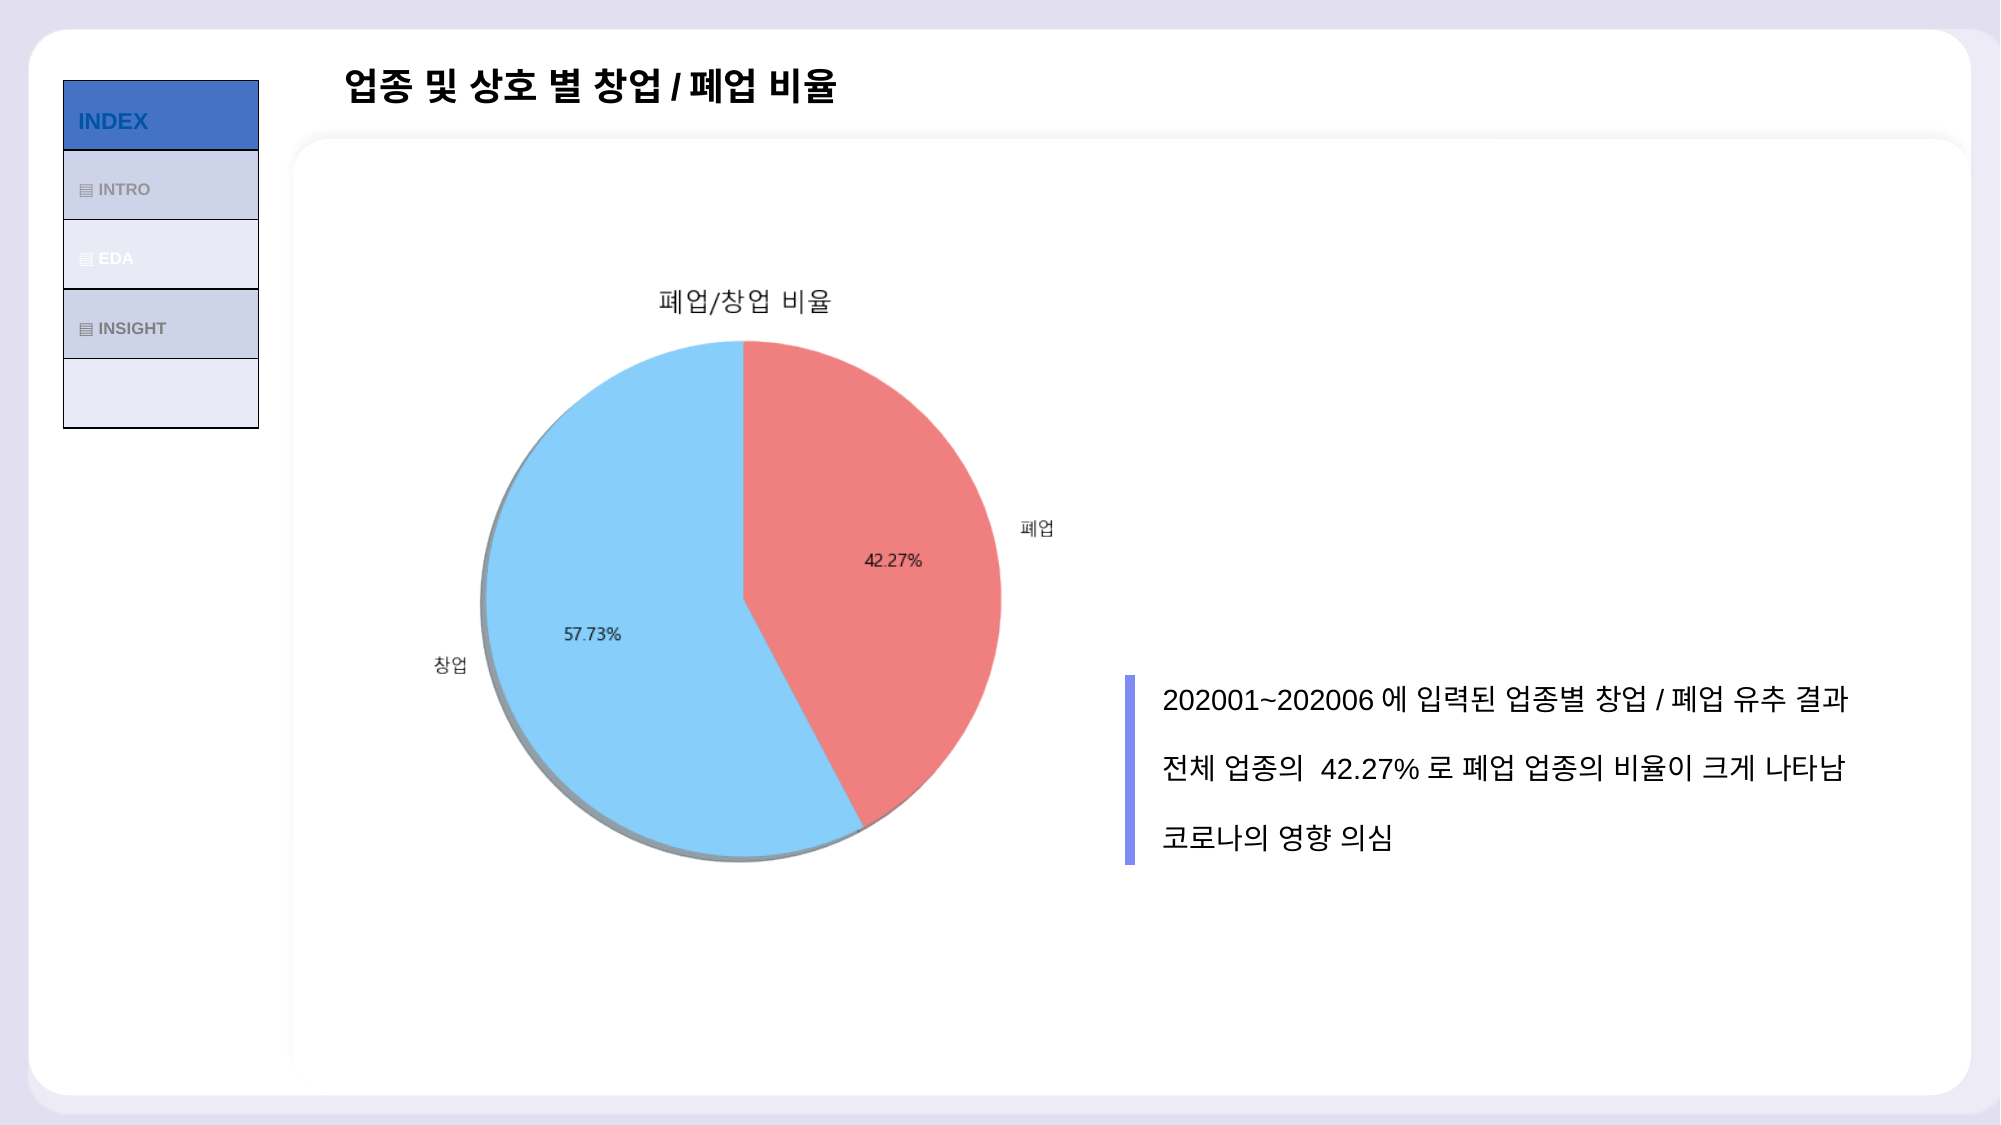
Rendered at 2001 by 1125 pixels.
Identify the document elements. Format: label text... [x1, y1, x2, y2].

title 업종 및 상호 별 창업/폐업 비율 [329, 60, 1413, 116]
picture [423, 281, 1064, 890]
text_box 202001~202006에 입력된 업종별 창업/폐업 유추 결과 전체 업종의 42.27%로 폐업 업종의 비율이 크게 나타남 코로나의 영향 의심 [1147, 673, 2000, 864]
